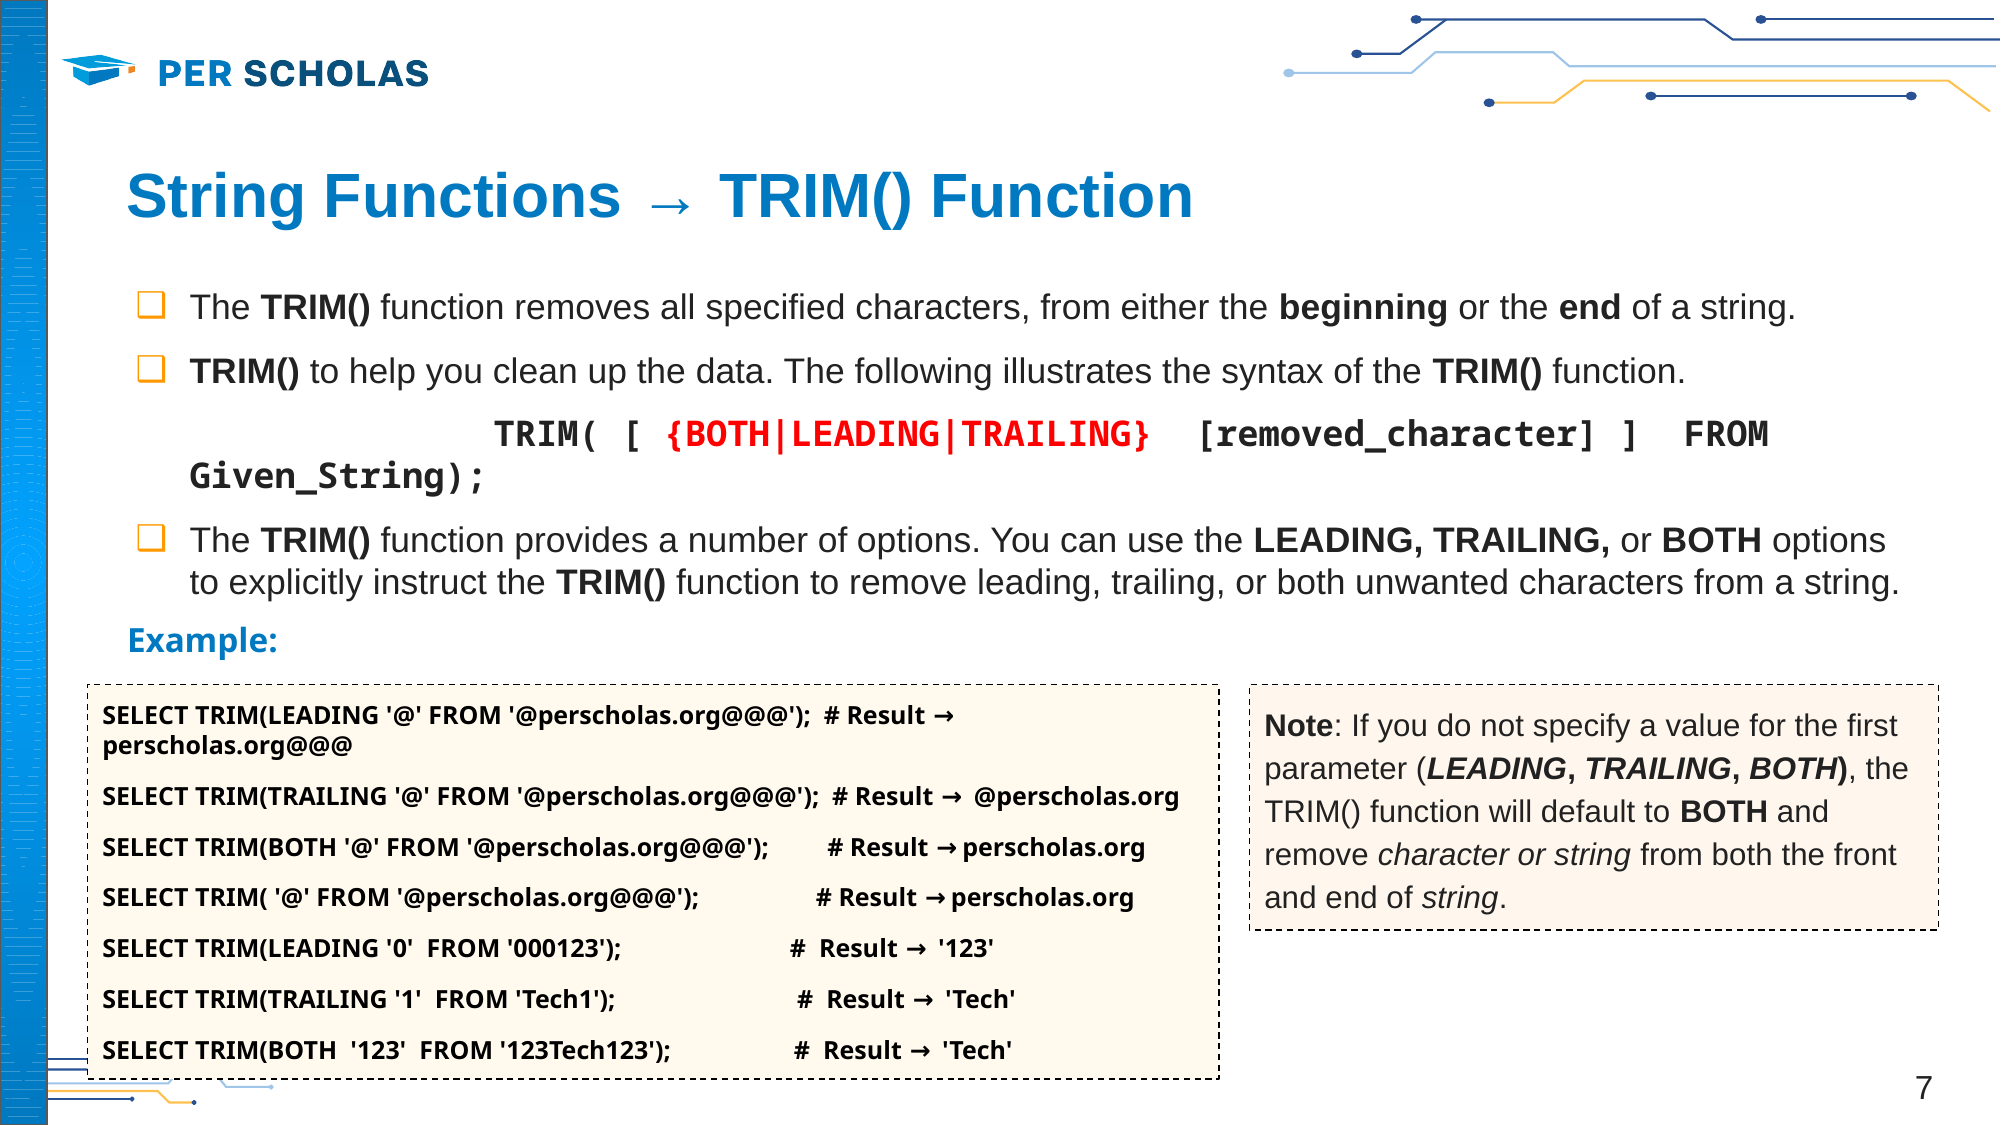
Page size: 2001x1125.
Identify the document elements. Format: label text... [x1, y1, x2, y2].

text_box Example: [112, 603, 386, 674]
picture [48, 23, 452, 110]
slide_number ‹#› [1860, 1024, 1988, 1114]
list The TRIM() function removes all specified characters, from either the beginning or the end of a string. TRIM() to help you clean up the data. The following illustrates the syntax of the TRIM() function. TRIM( [ {BOTH|LEADING|TRAILING} [removed_character] ] FROM Given_String); The TRIM() function provides a number of options. You can use the LEADING, TRAILING, or BOTH options to explicitly instruct the TRIM() function to remove leading, trailing, or both unwanted characters from a string. [99, 269, 1932, 617]
text_box Note: If you do not specify a value for the first parameter (LEADING, TRAILING, BOTH), the TRIM() function will default to BOTH and remove character or string from both the front and end of string. [1249, 684, 1939, 930]
title String Functions → TRIM() Function [94, 134, 1870, 251]
text_box SELECT TRIM(LEADING '@' FROM '@perscholas.org@@@'); # Result → perscholas.org@@@ SELECT TRIM(TRAILING '@' FROM '@perscholas.org@@@'); # Result → @perscholas.org SELECT TRIM(BOTH '@' FROM '@perscholas.org@@@'); # Result → perscholas.org SELECT TRIM( '@' FROM '@perscholas.org@@@'); # Result → perscholas.org SELECT TRIM(LEADING '0' FROM '000123'); # Result → '123' SELECT TRIM(TRAILING '1' FROM 'Tech1'); # Result → 'Tech' SELECT TRIM(BOTH '123' FROM '123Tech123'); # Result → 'Tech' [87, 684, 1219, 1080]
